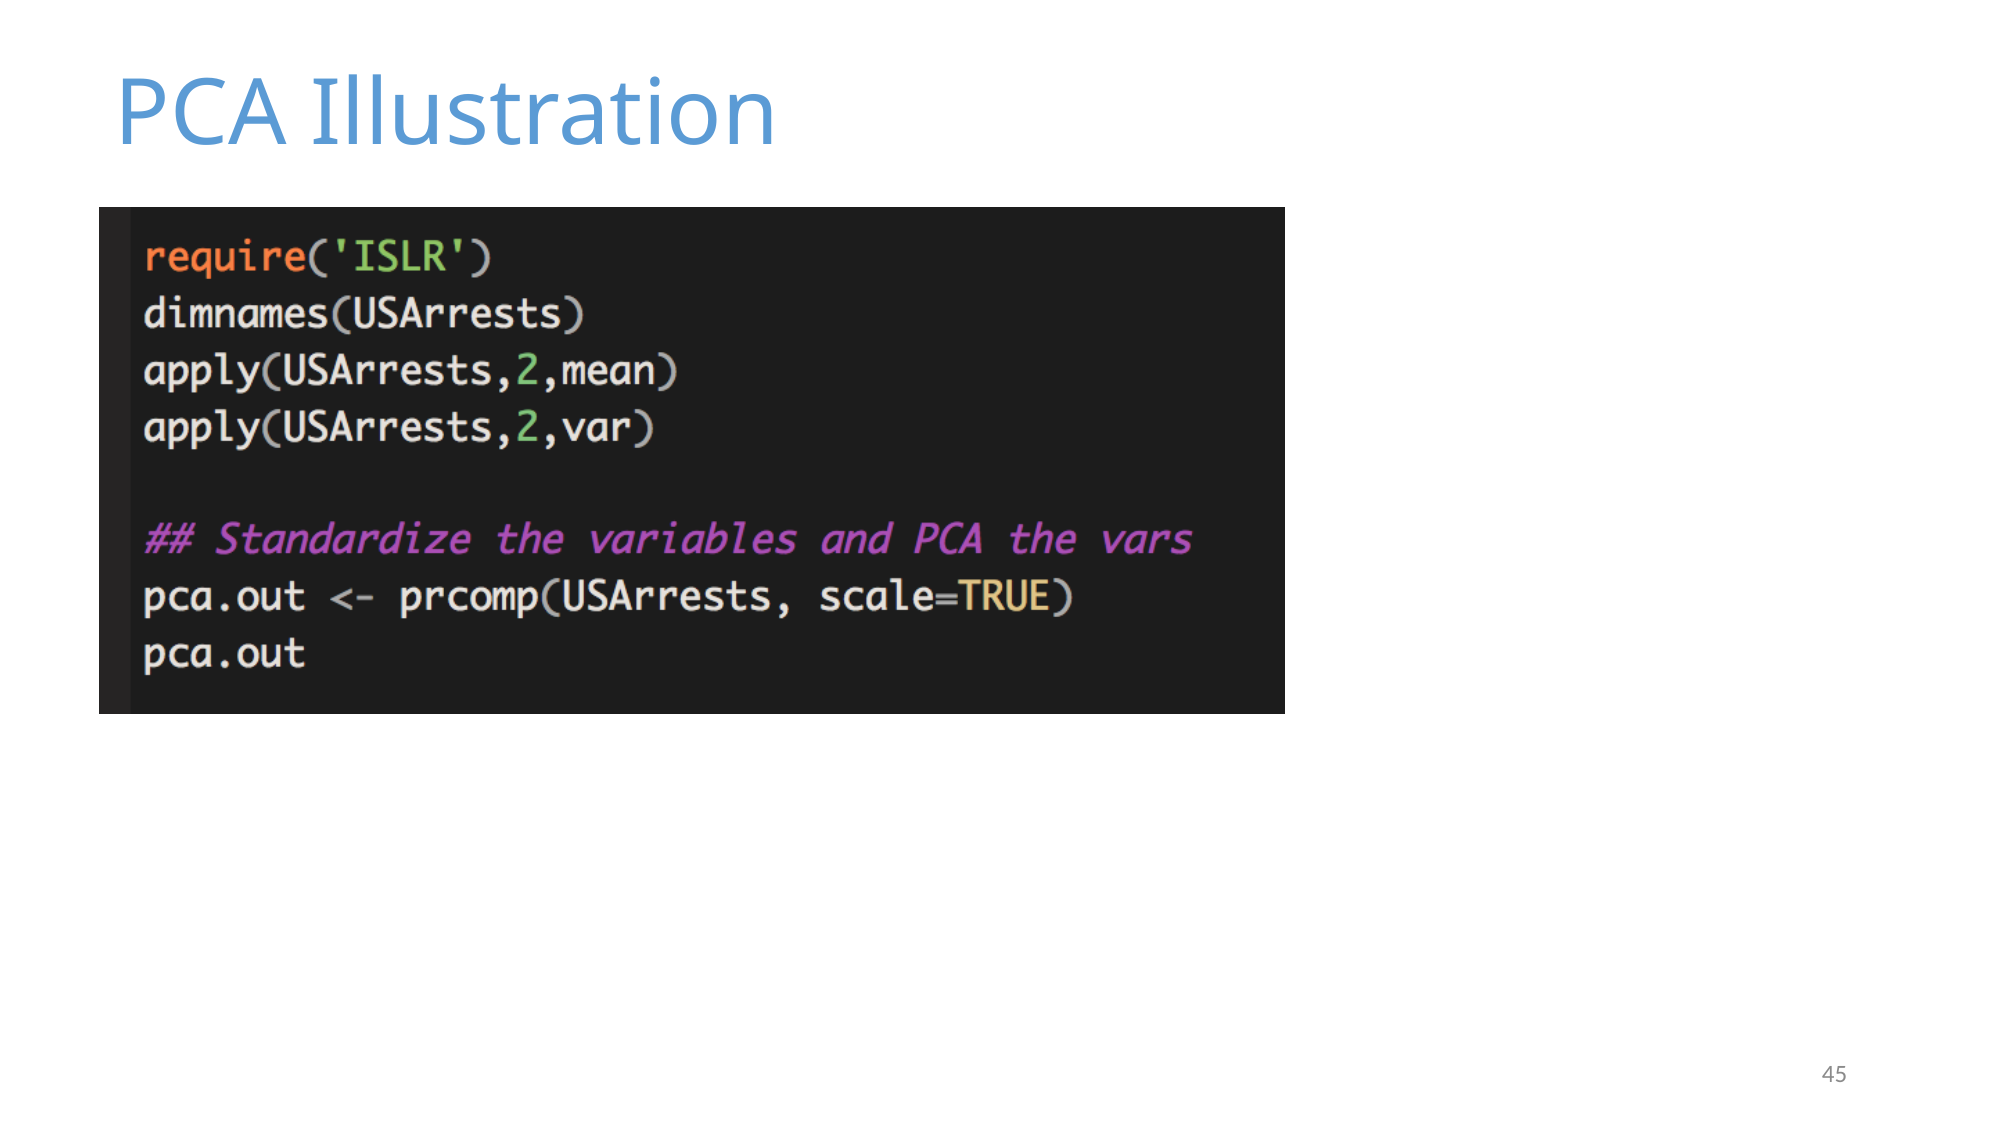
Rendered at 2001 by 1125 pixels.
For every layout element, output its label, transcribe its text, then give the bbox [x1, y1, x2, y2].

slide_number 45 [1412, 1042, 1863, 1103]
text_box PCA Illustration [99, 22, 1600, 208]
picture [99, 207, 1285, 714]
